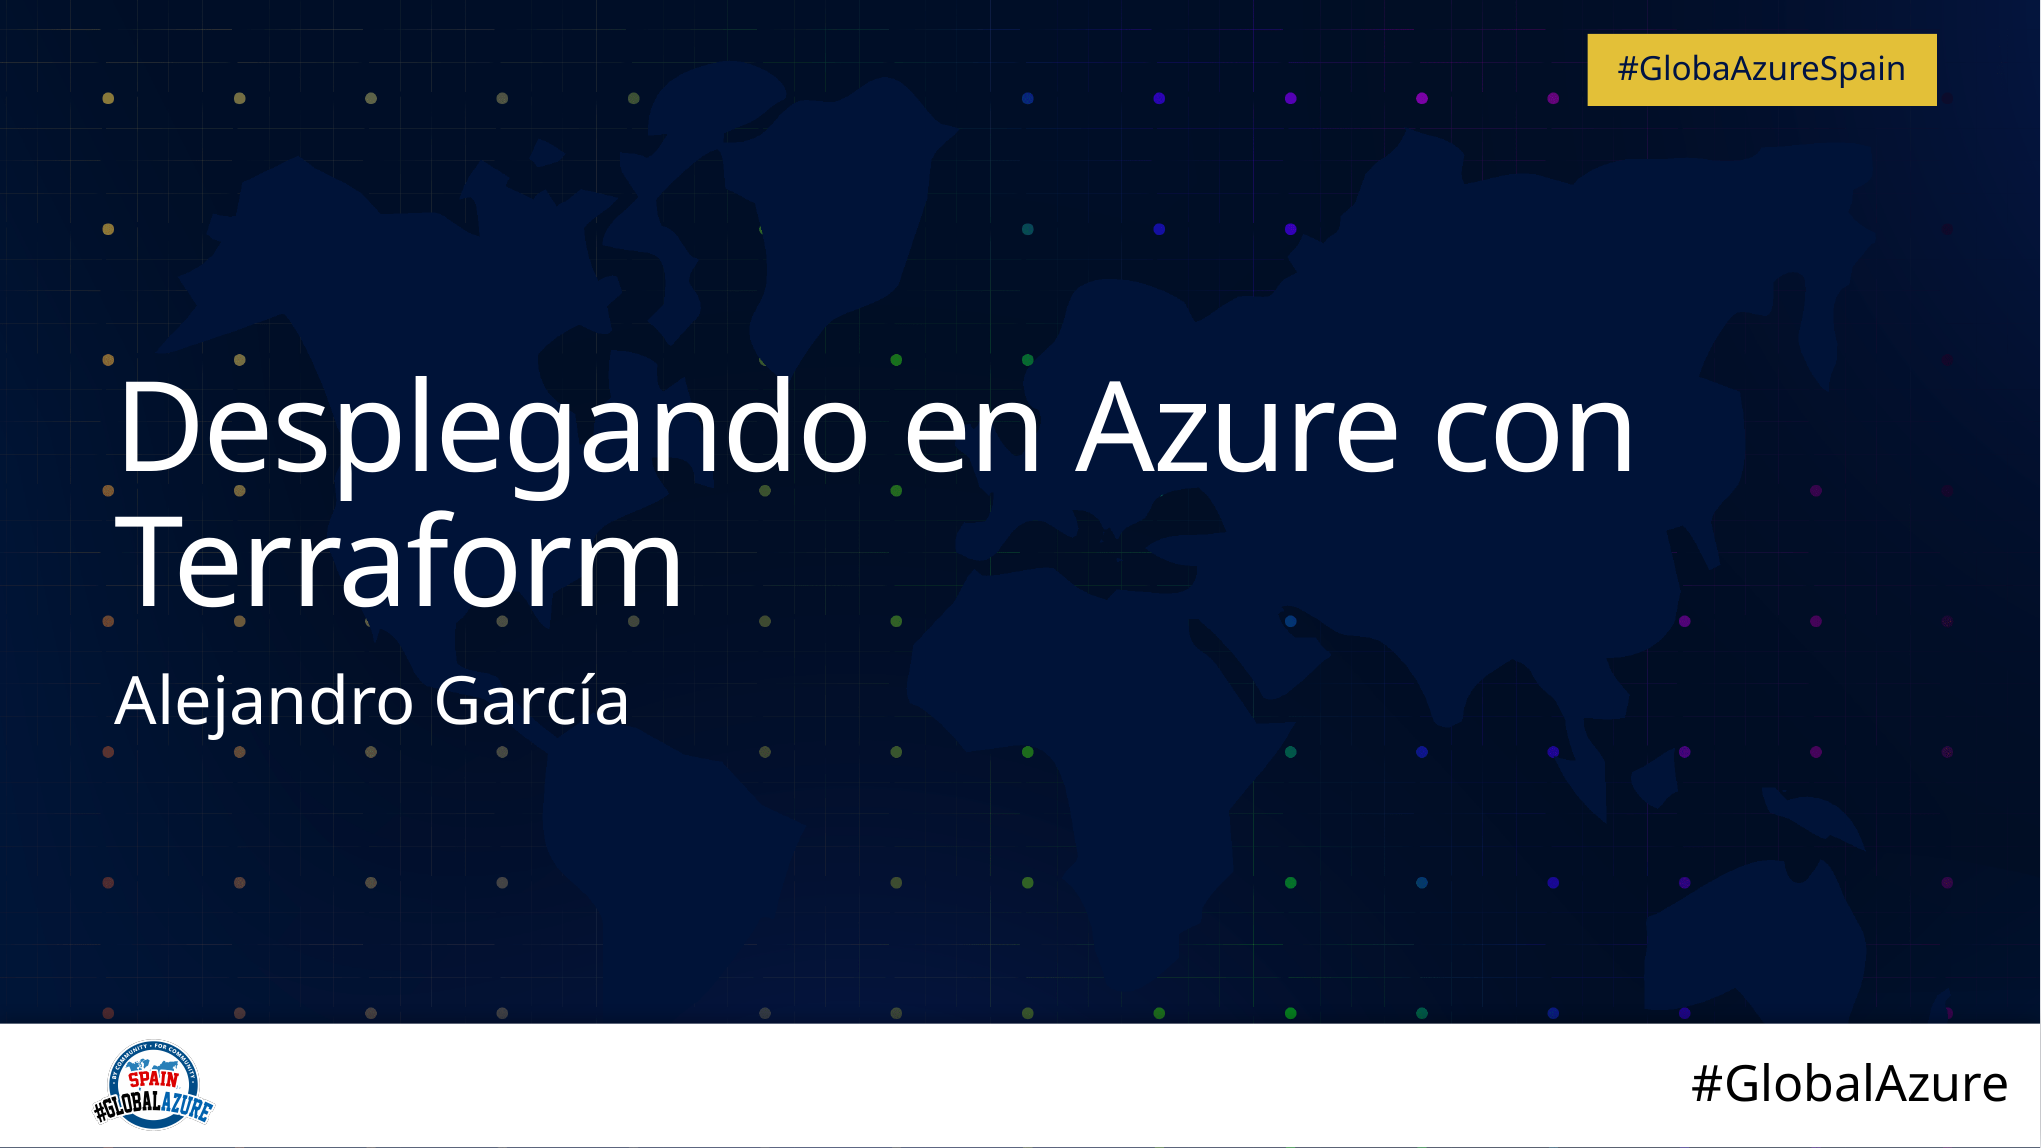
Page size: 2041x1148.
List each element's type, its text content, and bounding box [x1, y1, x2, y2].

picture [90, 1037, 217, 1134]
title Desplegando en Azure con Terraform [90, 348, 1896, 648]
picture [0, 0, 2041, 1023]
list Alejandro García [90, 648, 1896, 949]
